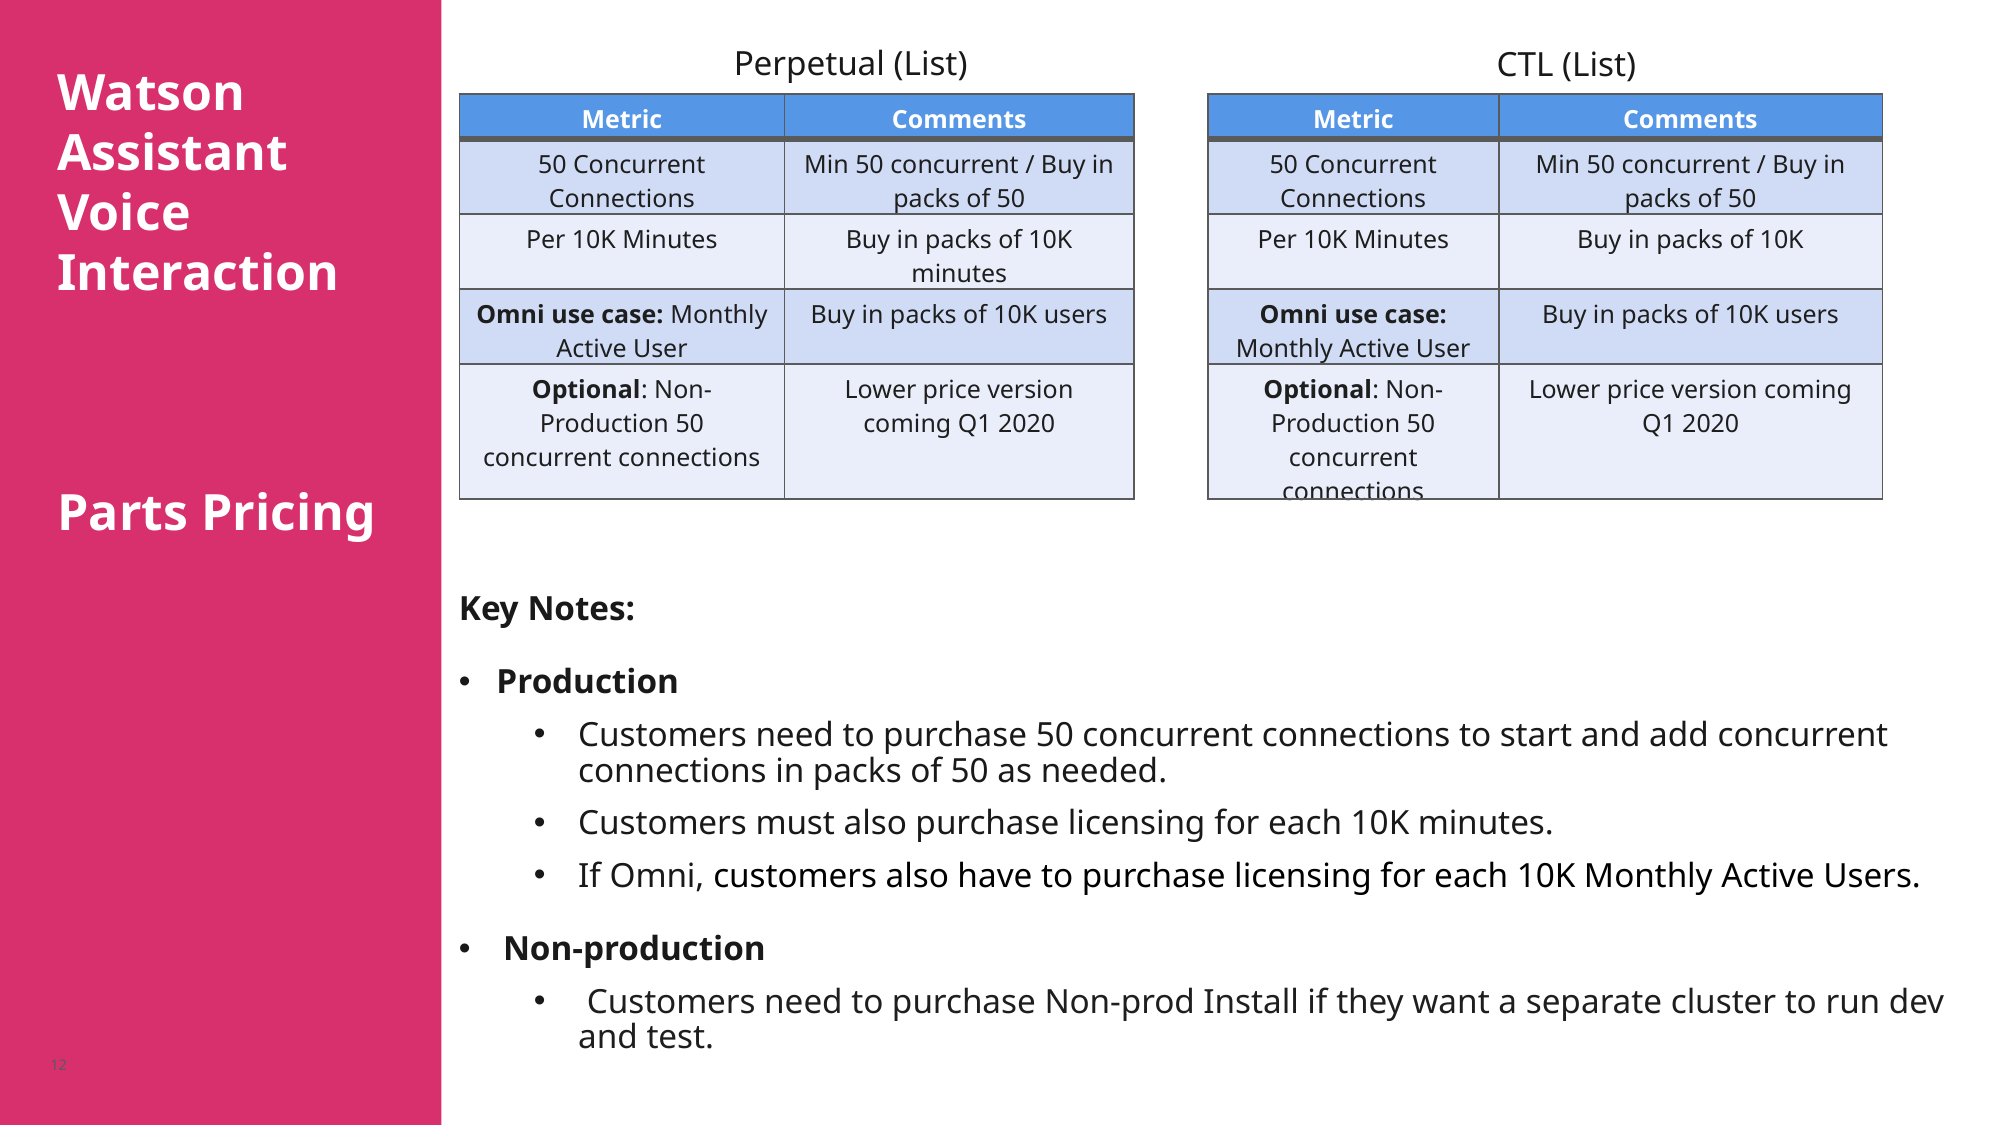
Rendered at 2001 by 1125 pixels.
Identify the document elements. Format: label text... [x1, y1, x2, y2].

table_cell Buy in packs of 10K minutes [785, 215, 1133, 288]
table_cell Min 50 concurrent / Buy in packs of 50 [785, 142, 1133, 213]
table_cell Omni use case: Monthly Active User [1209, 290, 1498, 363]
table_cell Min 50 concurrent / Buy in packs of 50 [1500, 142, 1882, 213]
table_cell Lower price version coming Q1 2020 [785, 365, 1133, 498]
table_cell Buy in packs of 10K users [1500, 290, 1882, 363]
text_box Watson Assistant Voice Interaction Parts Pricing [37, 50, 402, 335]
table_cell Omni use case: Monthly Active User [460, 290, 784, 363]
table_cell Lower price version coming Q1 2020 [1500, 365, 1882, 498]
table_header Comments [1500, 95, 1882, 136]
text_box Perpetual (List) [719, 39, 983, 91]
table_cell Per 10K Minutes [460, 215, 784, 288]
text_box [0, 0, 442, 1125]
table_header Metric [460, 95, 784, 136]
slide_number 12 [50, 1031, 97, 1076]
table_header Metric [1209, 95, 1498, 136]
table_cell Buy in packs of 10K users [785, 290, 1133, 363]
table_cell Buy in packs of 10K [1500, 215, 1882, 288]
table_cell Optional: Non-Production 50 concurrent connections [1209, 365, 1498, 498]
table_cell 50 Concurrent Connections [1209, 142, 1498, 213]
table_cell Optional: Non-Production 50 concurrent connections [460, 365, 784, 498]
table_cell 50 Concurrent Connections [460, 142, 784, 213]
table_cell Per 10K Minutes [1209, 215, 1498, 288]
text_box CTL (List) [1481, 40, 1652, 92]
text_box Key Notes: Production Customers need to purchase 50 concurrent connections to start and add concurrent connections in packs of 50 as needed. Customers must also purchase licensing for each 10K minutes. If Omni, customers also have to purchase licensing for each 10K Monthly Active Users. Non-production Customers need to purchase Non-prod Install if they want a separate cluster to run dev and test. [444, 584, 2000, 1117]
table_header Comments [785, 95, 1133, 136]
